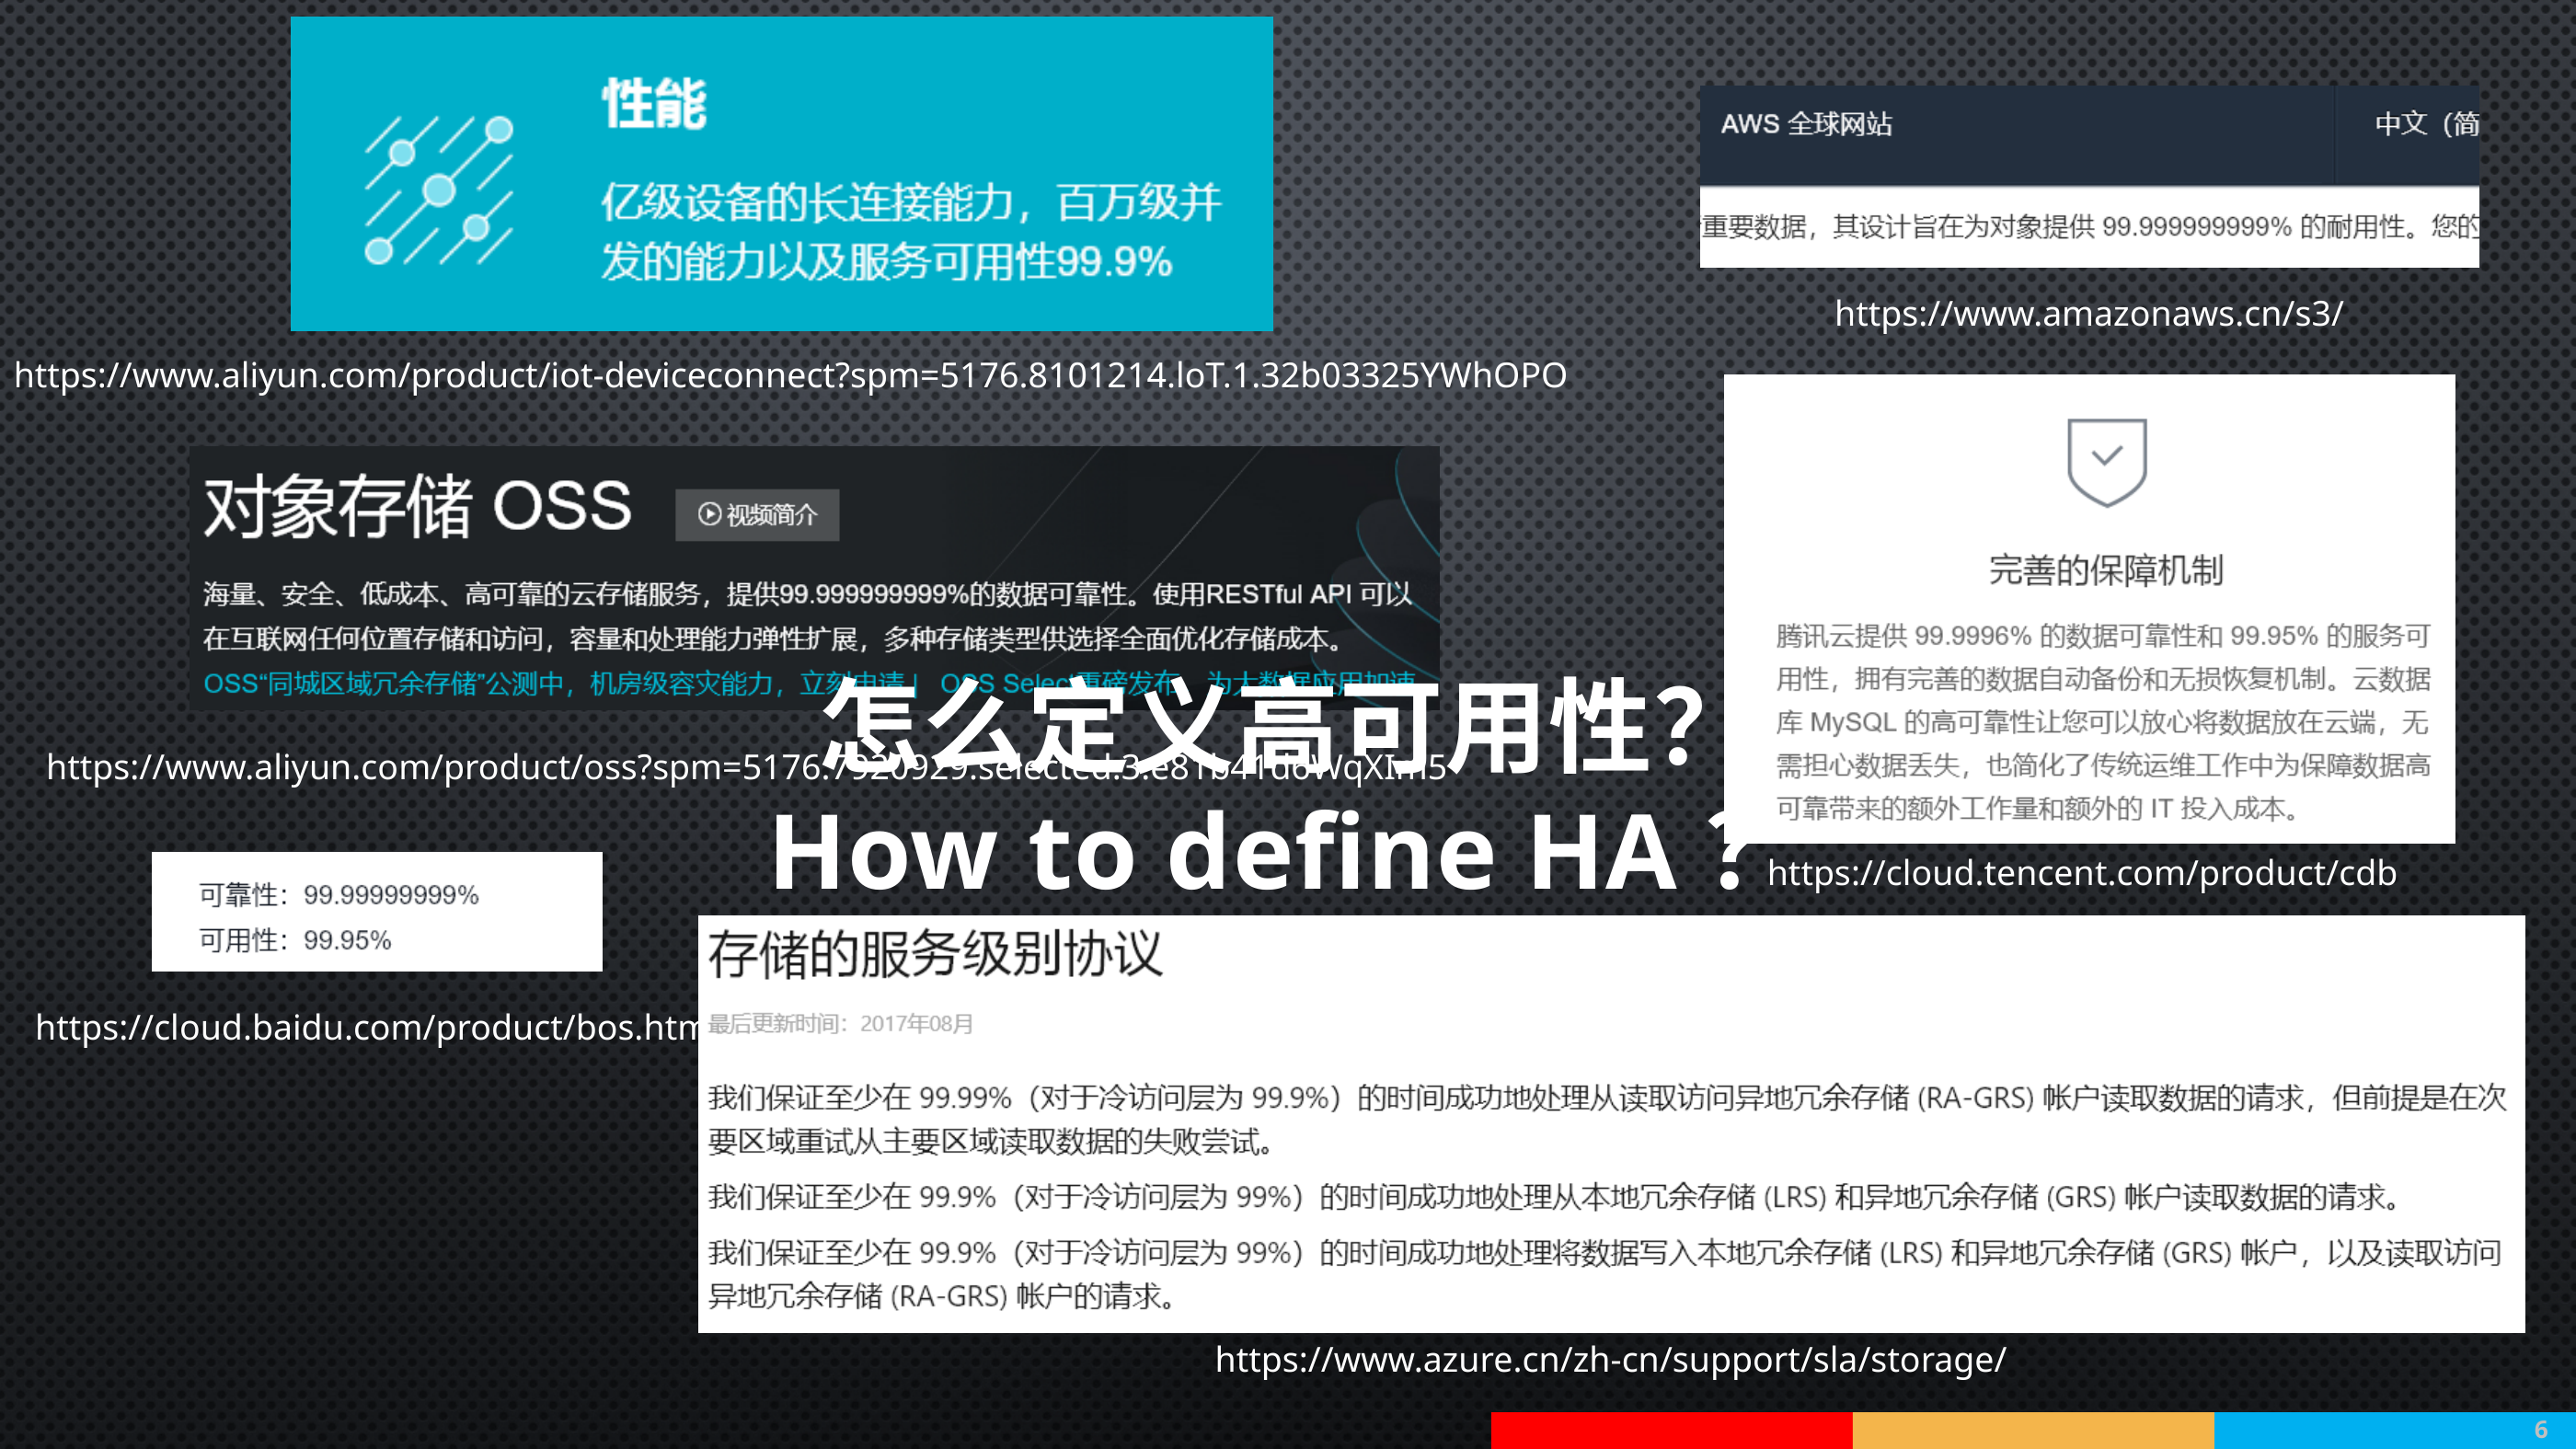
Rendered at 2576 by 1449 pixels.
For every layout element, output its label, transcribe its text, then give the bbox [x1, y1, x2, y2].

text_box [1700, 86, 2479, 341]
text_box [697, 914, 2525, 1386]
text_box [0, 16, 2159, 403]
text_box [32, 446, 1724, 795]
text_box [1724, 374, 2455, 901]
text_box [0, 852, 754, 1054]
text_box 怎么定义高可用性？ How to define HA？ [753, 795, 1823, 914]
